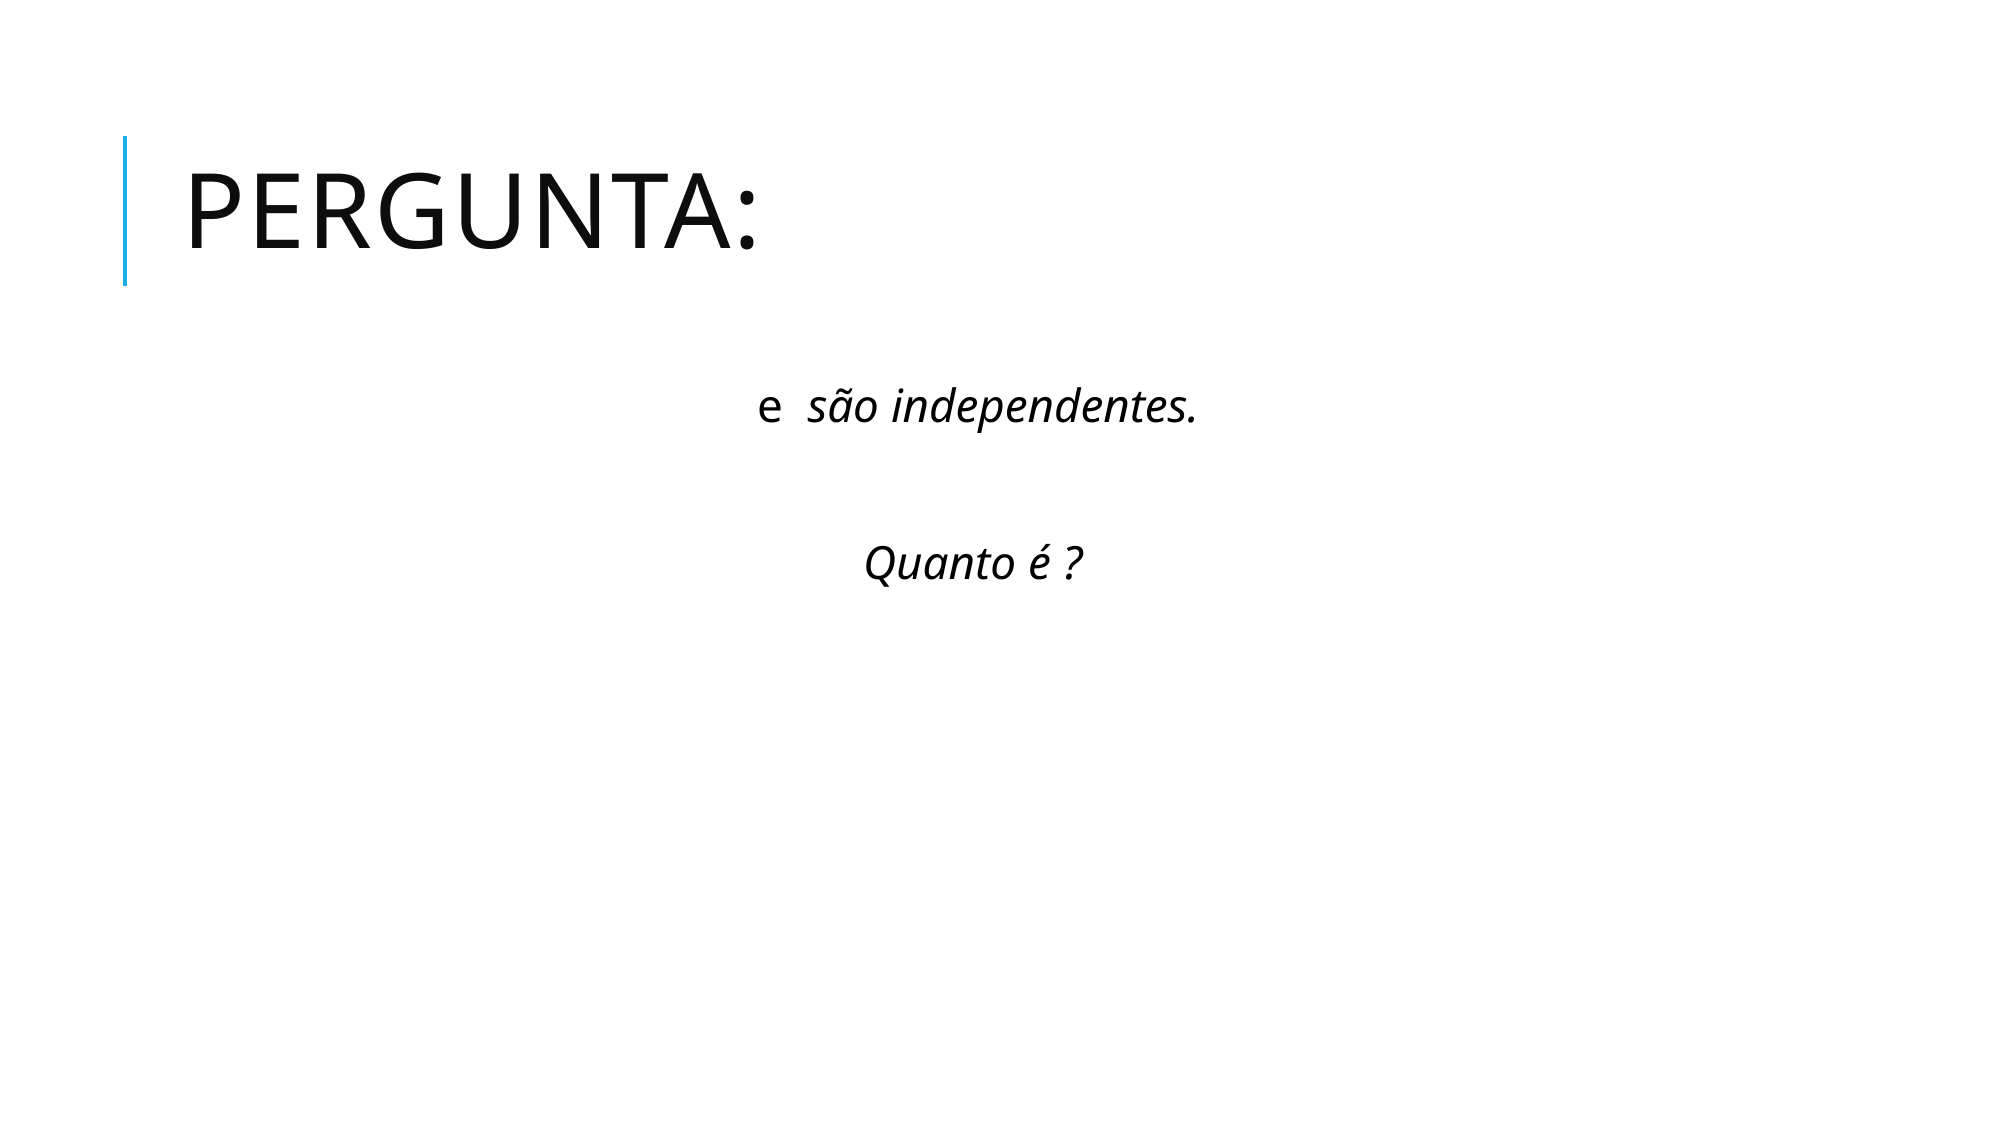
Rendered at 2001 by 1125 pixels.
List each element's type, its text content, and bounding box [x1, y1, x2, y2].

title Pergunta: [168, 96, 1763, 342]
